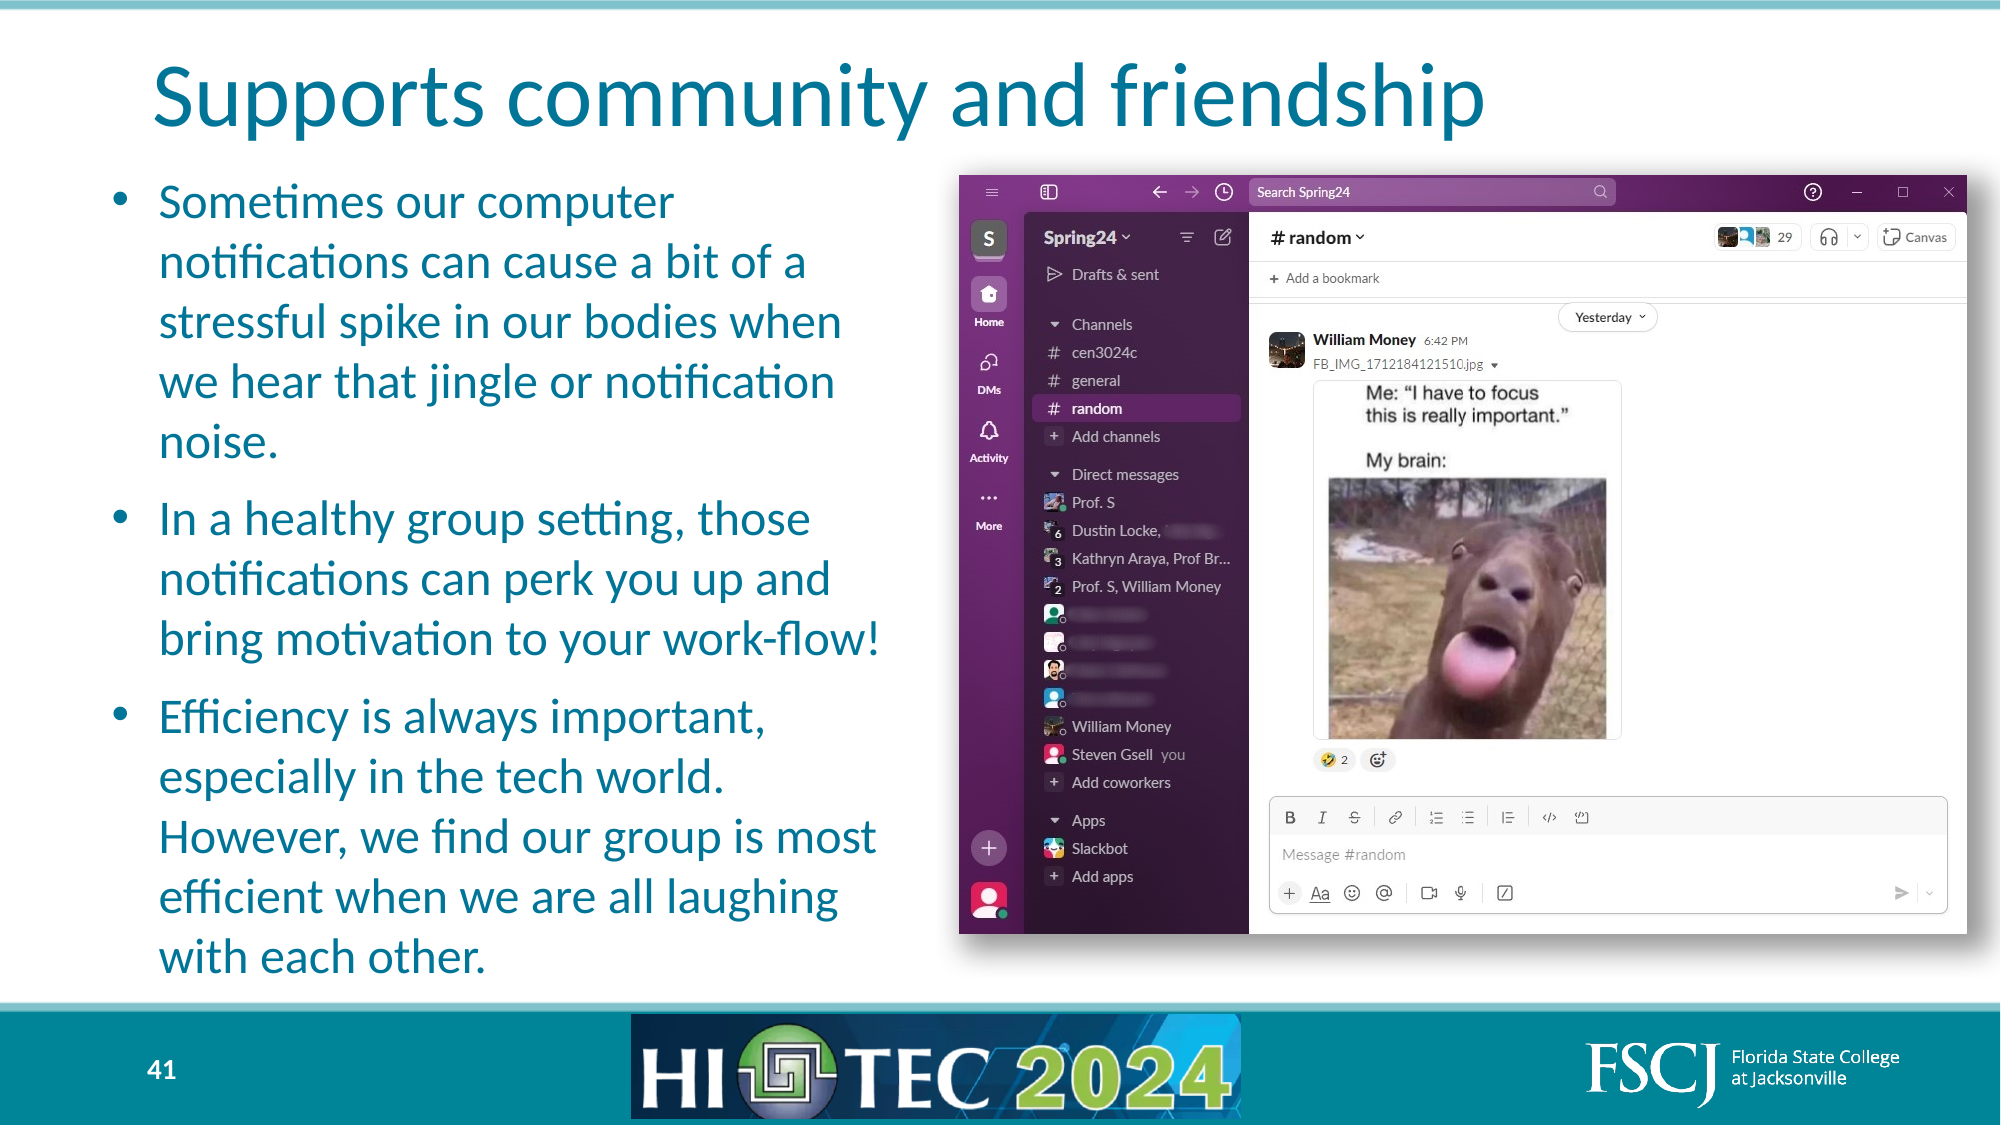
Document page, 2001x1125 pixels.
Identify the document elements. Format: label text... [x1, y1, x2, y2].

text_box Sometimes our computer notifications can cause a bit of a stressful spike in our bodies when we hear that jingle or notification noise. In a healthy group setting, those notifications can perk you up and bring motivation to your work-flow! Efficiency is always important, especially in the tech world. However, we find our group is most efficient when we are all laughing with each other. [96, 161, 904, 991]
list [959, 175, 1967, 934]
picture [0, 0, 2001, 1125]
title Supports community and friendship [137, 33, 1863, 162]
